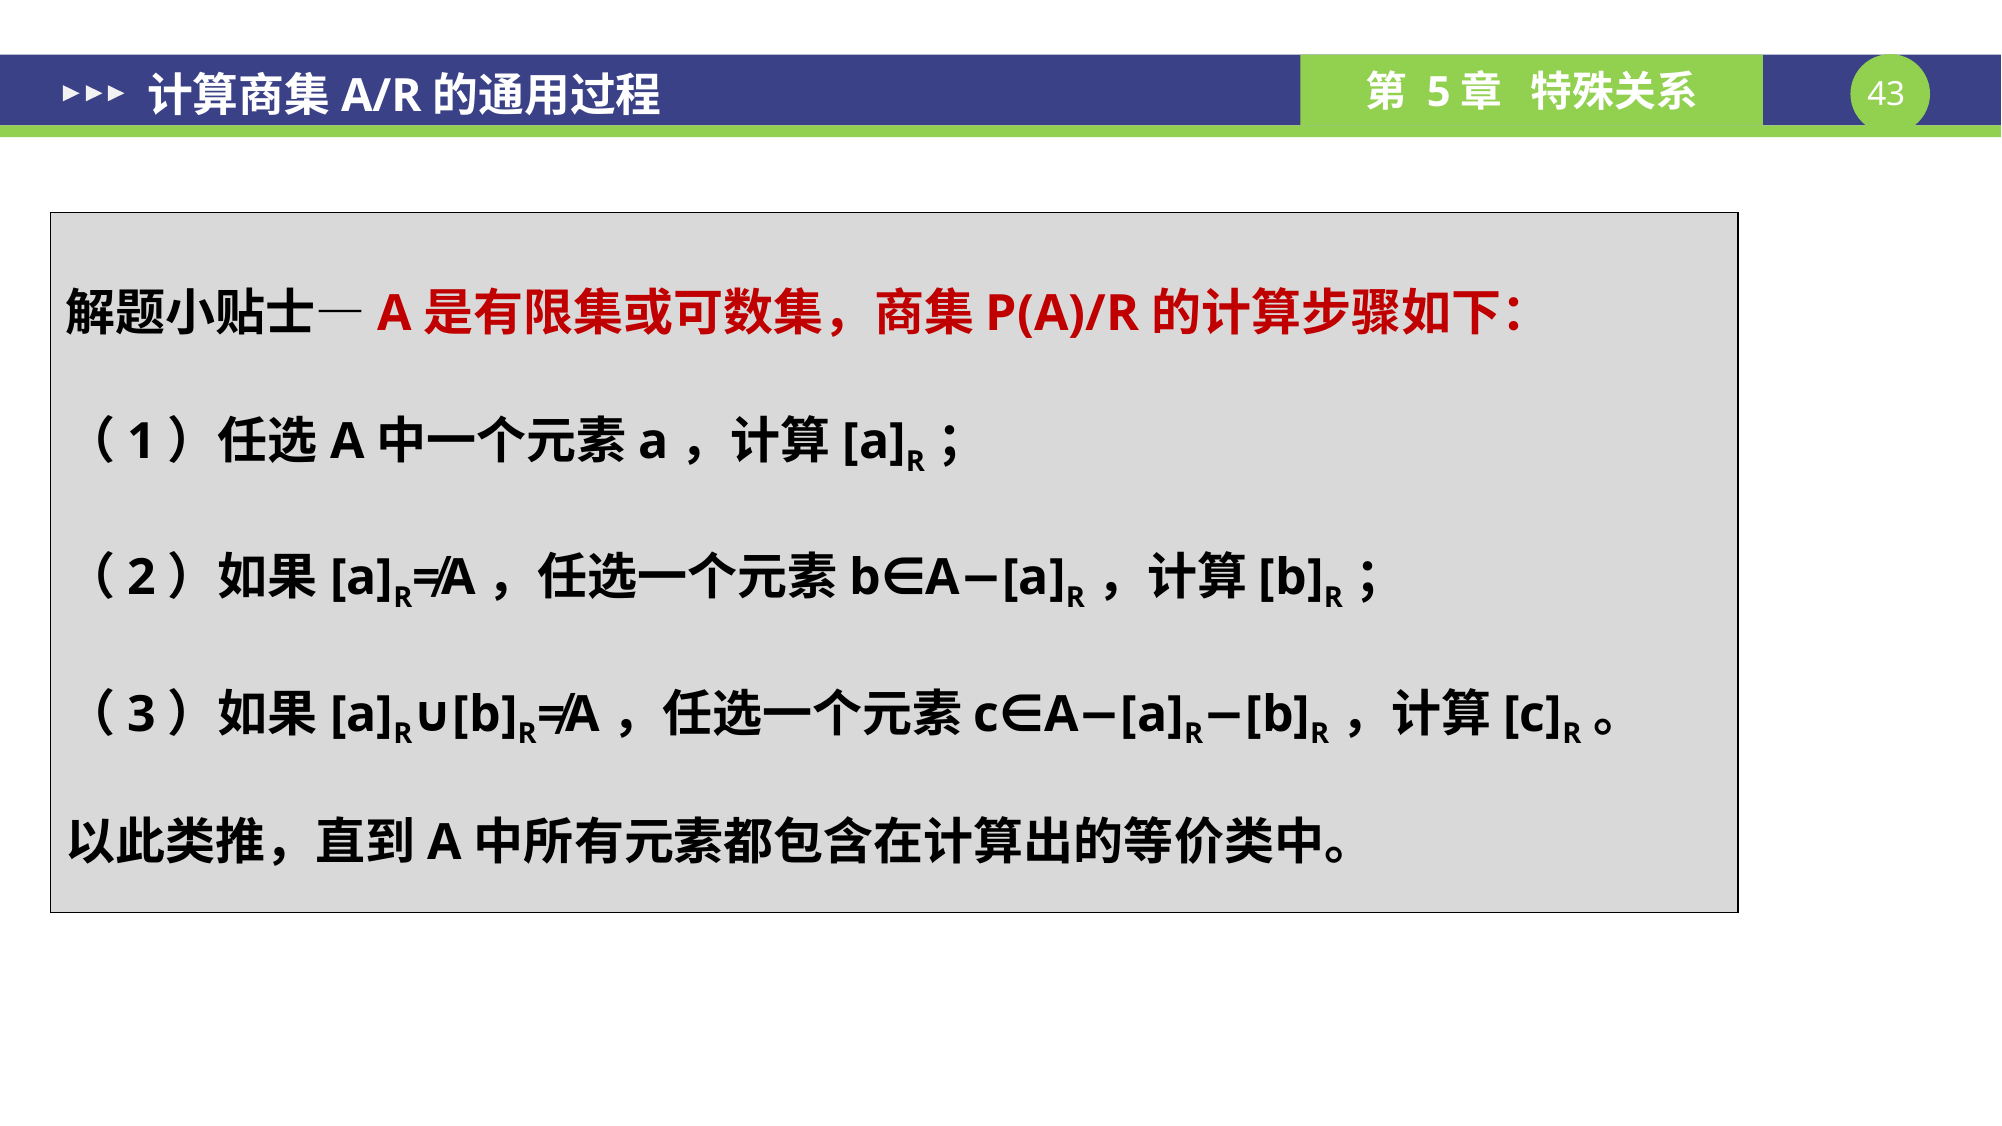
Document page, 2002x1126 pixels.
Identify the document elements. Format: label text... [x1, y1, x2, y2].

text_box 解题小贴士—A是有限集或可数集，商集P(A)/R的计算步骤如下： （1）任选A中一个元素a，计算[a]R； （2）如果[a]R≠A，任选一个元素b∈A−[a]R，计算[b]R； （3）如果[a]R∪[b]R≠A，任选一个元素c∈A−[a]R−[b]R，计算[c]R。 以此类推，直到A中所有元素都包含在计算出的等价类中。 [50, 212, 1738, 913]
title 计算商集A/R的通用过程 [127, 57, 1003, 129]
